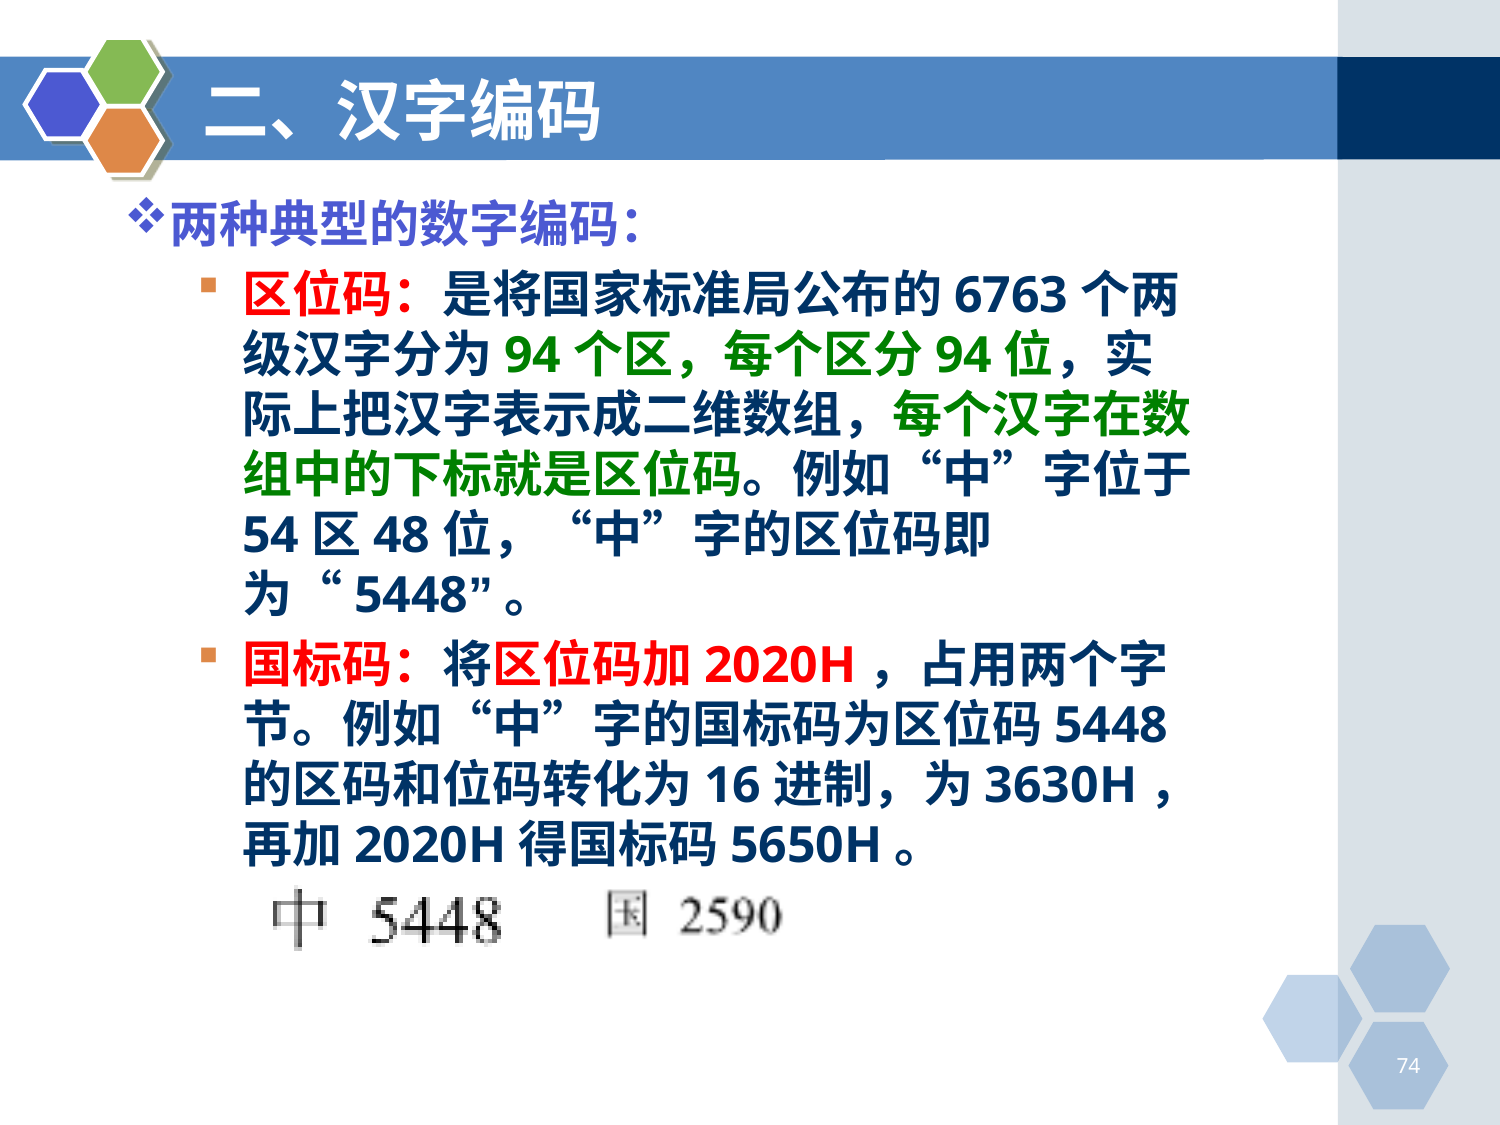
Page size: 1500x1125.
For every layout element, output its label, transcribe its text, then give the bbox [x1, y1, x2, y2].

title 二、汉字编码 [187, 62, 1288, 156]
slide_number 74 [1359, 1044, 1436, 1083]
picture [265, 881, 522, 960]
picture [584, 869, 799, 952]
list 两种典型的数字编码： 区位码：是将国家标准局公布的6763个两级汉字分为94个区，每个区分94位，实际上把汉字表示成二维数组，每个汉字在数组中的下标就是区位码。例如“中”字位于54区48位，“中”字的区位码即为“5448”。 国标码：将区位码加2020H，占用两个字节。例如“中”字的国标码为区位码5448的区码和位码转化为16进制，为3630H，再加2020H得国标码5650H。 [108, 184, 1216, 861]
